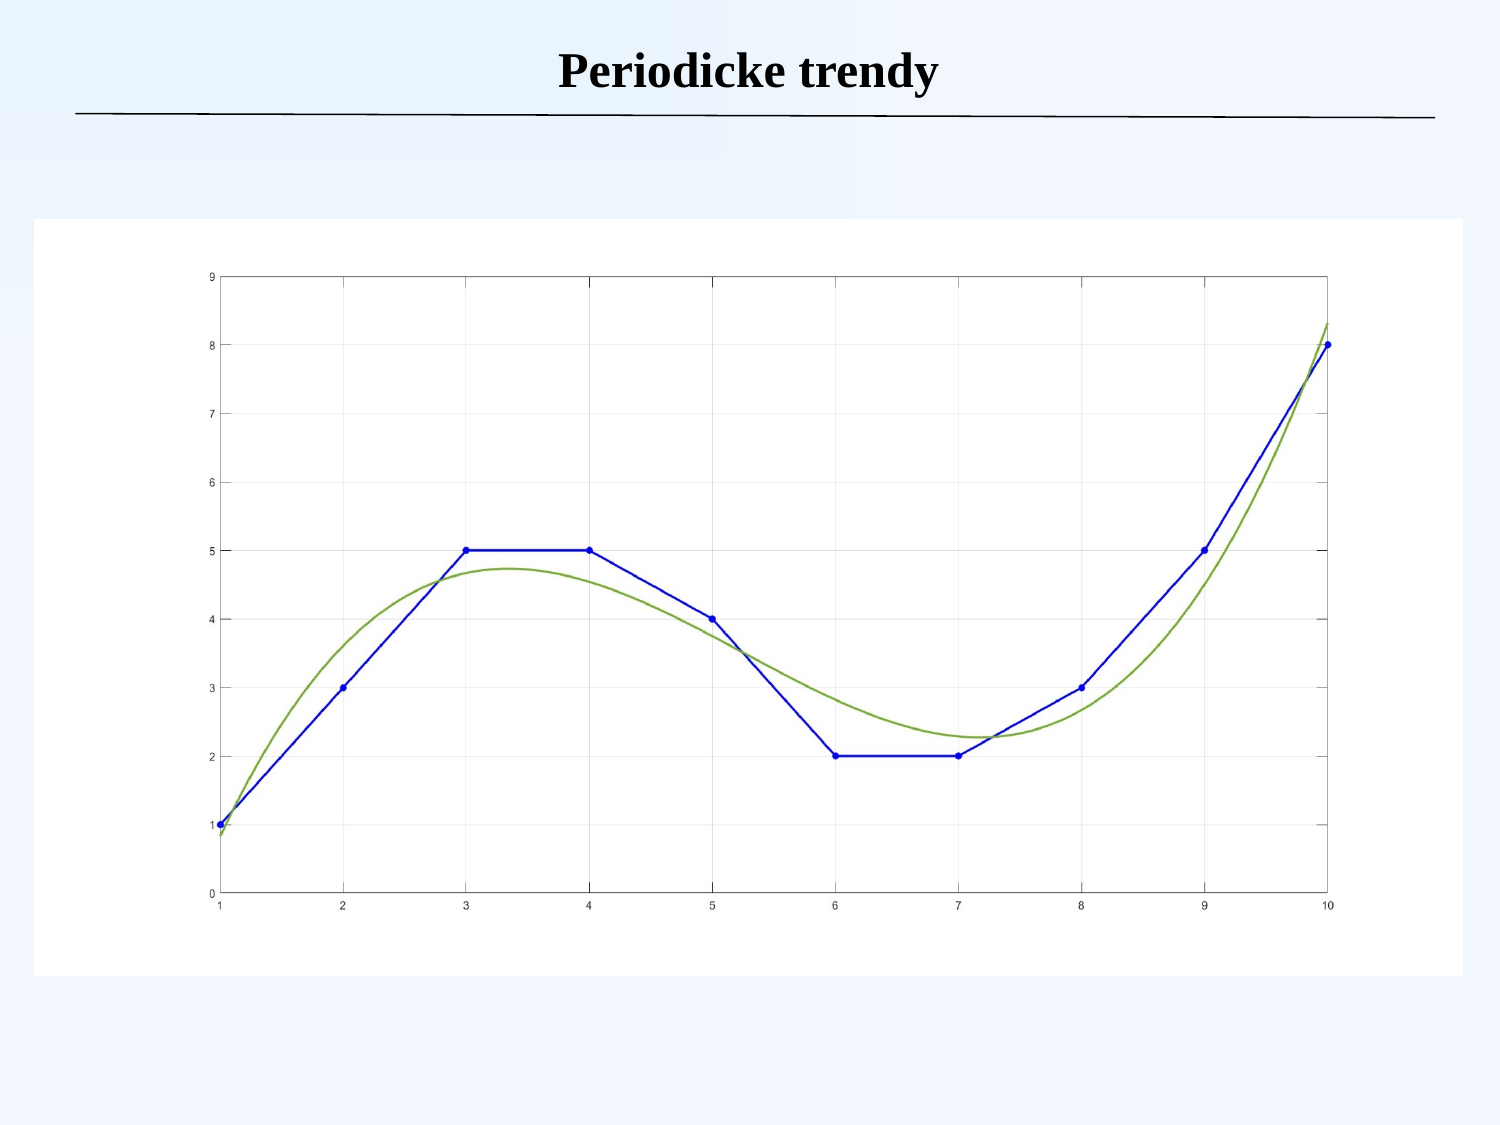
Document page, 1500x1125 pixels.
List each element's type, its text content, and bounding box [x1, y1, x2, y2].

text_box Periodicke trendy [294, 29, 1204, 105]
picture [34, 219, 1464, 977]
